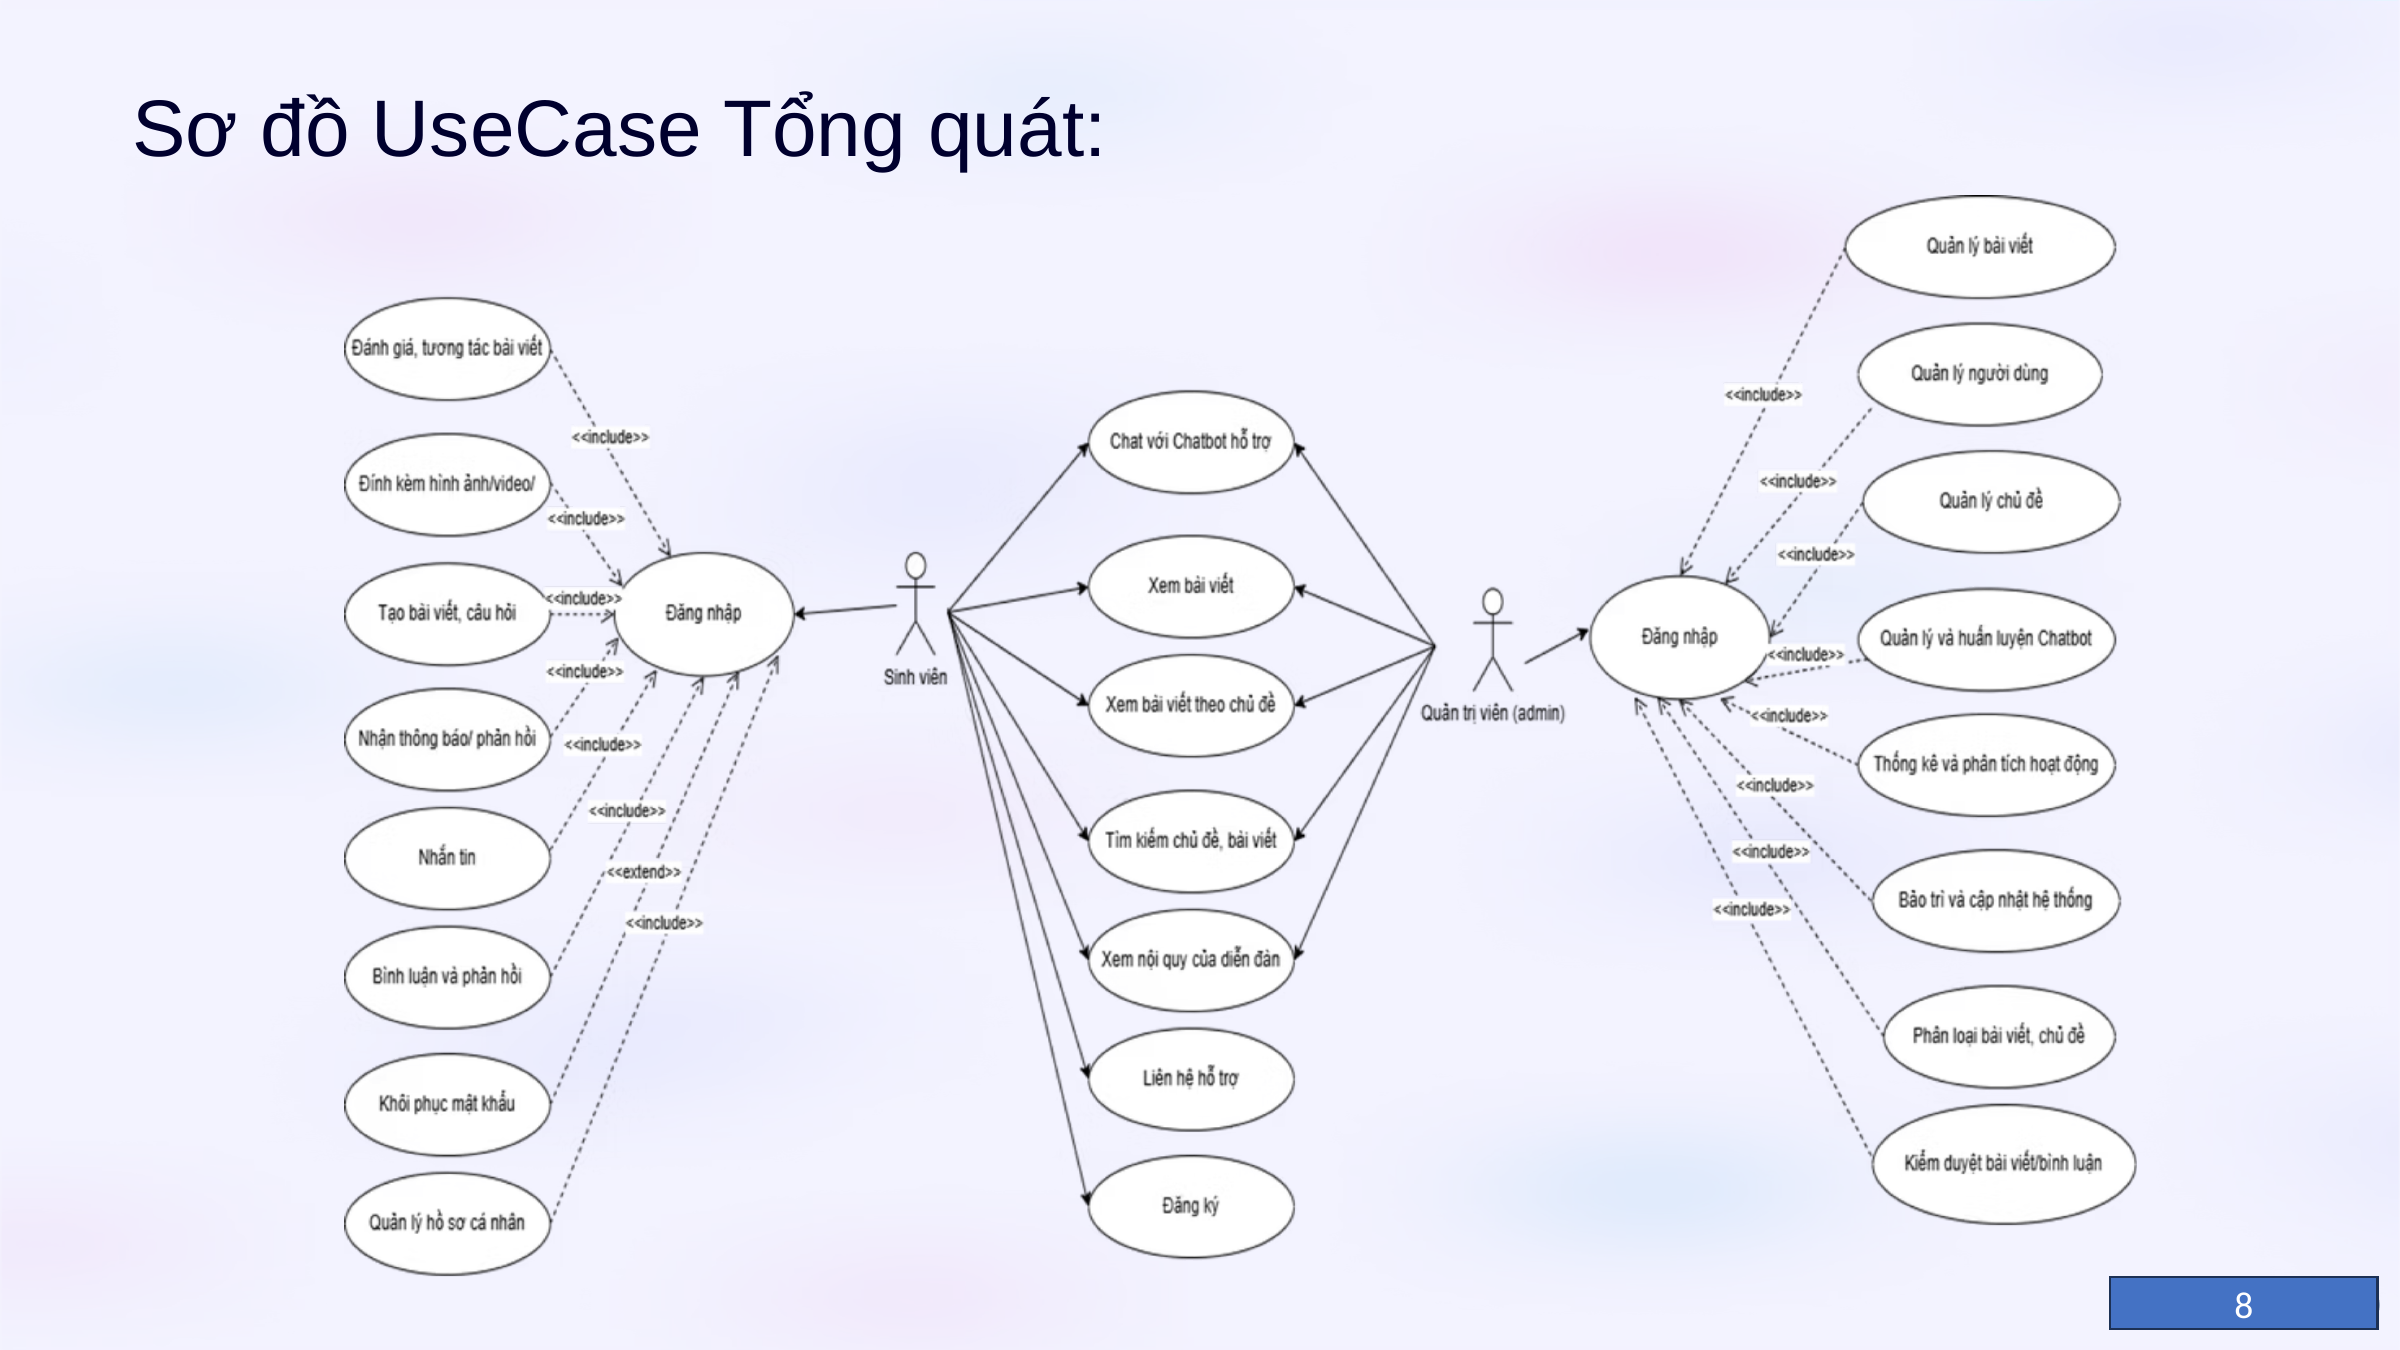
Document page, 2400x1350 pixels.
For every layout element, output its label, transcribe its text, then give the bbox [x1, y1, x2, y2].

text_box 8 [2109, 1276, 2379, 1330]
text_box Sơ đồ UseCase Tổng quát: [132, 120, 2268, 174]
picture [344, 195, 2389, 1339]
